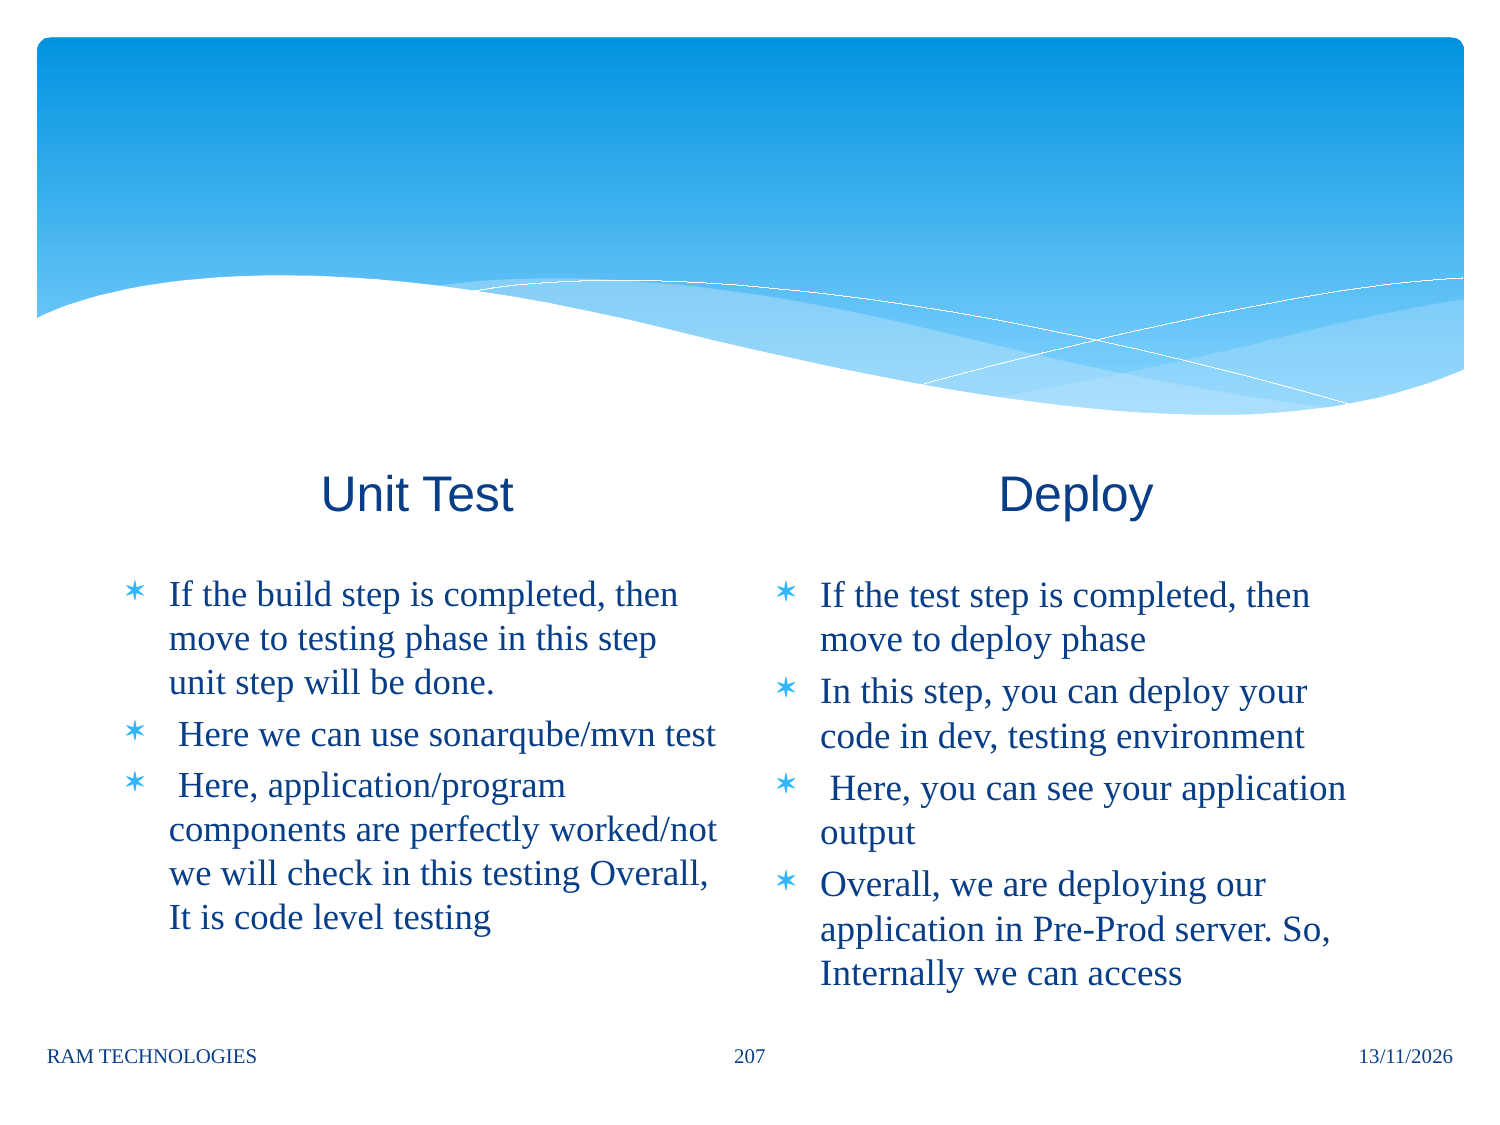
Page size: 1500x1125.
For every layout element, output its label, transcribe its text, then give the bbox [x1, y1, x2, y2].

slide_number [847, 1025, 1469, 1086]
list Unit Test [111, 439, 738, 545]
list If the test step is completed, then move to deploy phase In this step, you can deploy your code in dev, testing environment Here, you can see your application output Overall, we are deploying our application in Pre-Prod server. So, Internally we can access [761, 562, 1389, 1005]
slide_number 207 [654, 1025, 846, 1086]
list Deploy [762, 439, 1390, 545]
footer RAM TECHNOLOGIES [31, 1025, 653, 1086]
list If the build step is completed, then move to testing phase in this step unit step will be done. Here we can use sonarqube/mvn test Here, application/program components are perfectly worked/not we will check in this testing Overall, It is code level testing [111, 562, 738, 1005]
